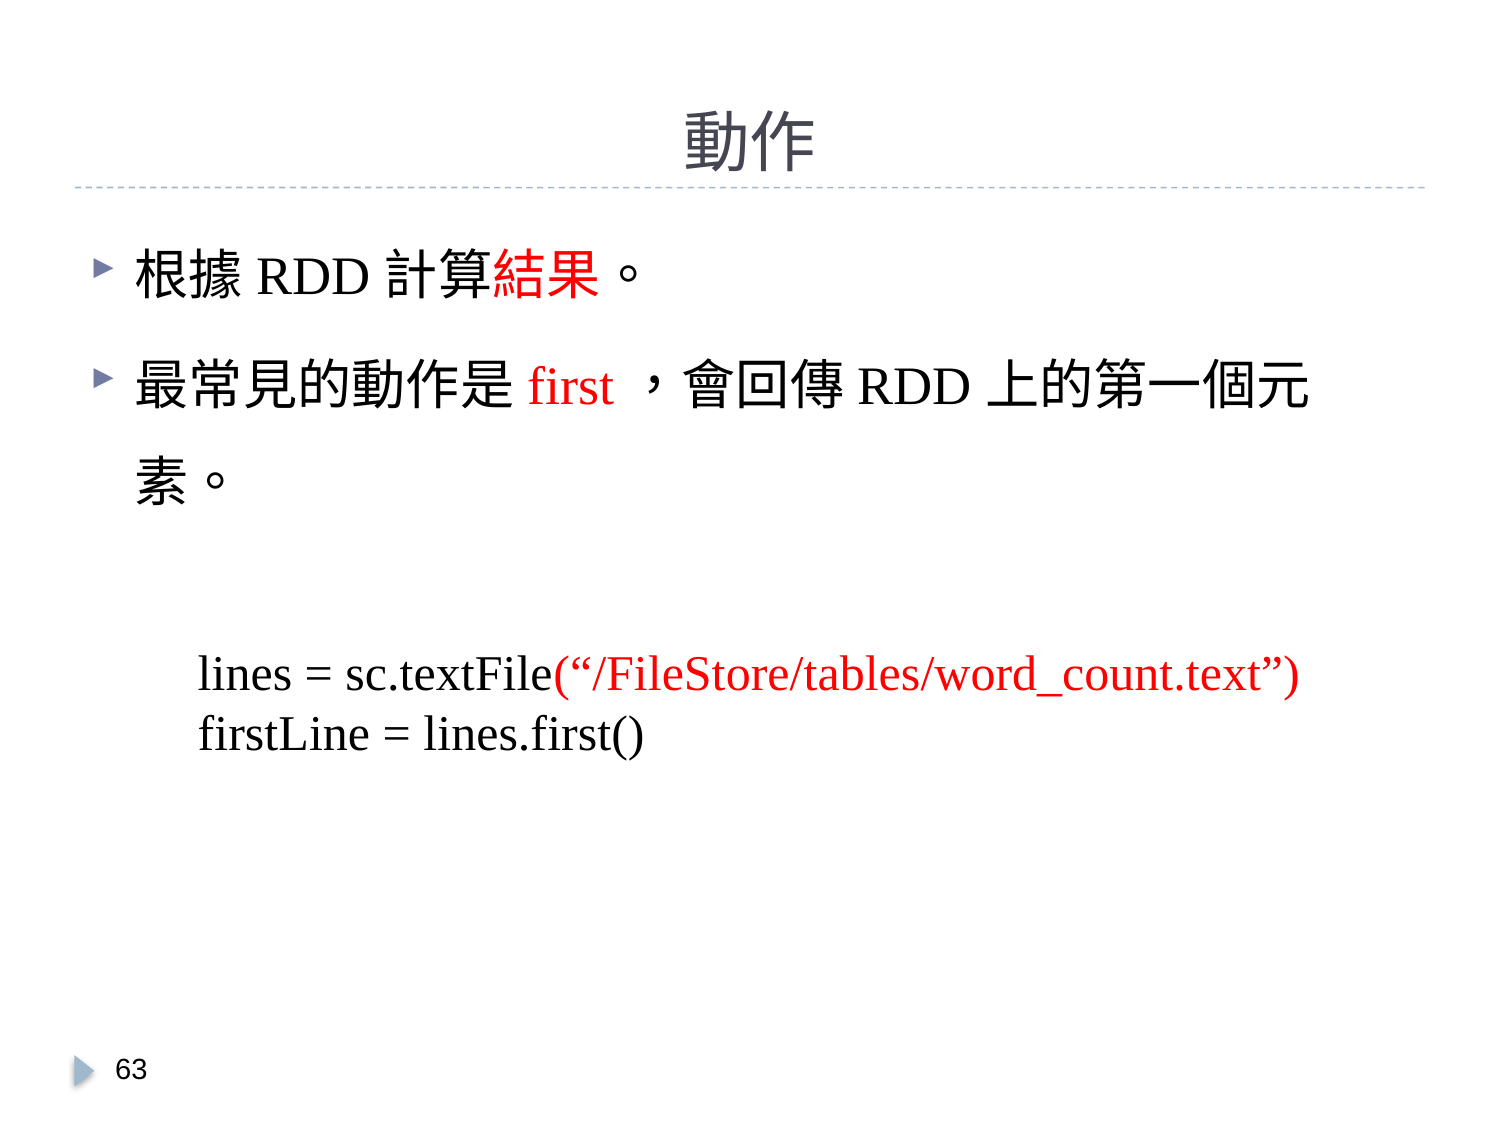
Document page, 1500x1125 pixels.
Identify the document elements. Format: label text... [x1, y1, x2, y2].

title 動作 [75, 24, 1425, 188]
slide_number 62 [100, 1042, 426, 1103]
list 根據RDD計算結果。 最常見的動作是first，會回傳RDD上的第一個元素。 [75, 200, 1425, 1010]
text_box lines = sc.textFile(“/FileStore/tables/word_count.text”) firstLine = lines.first() [183, 633, 1364, 769]
